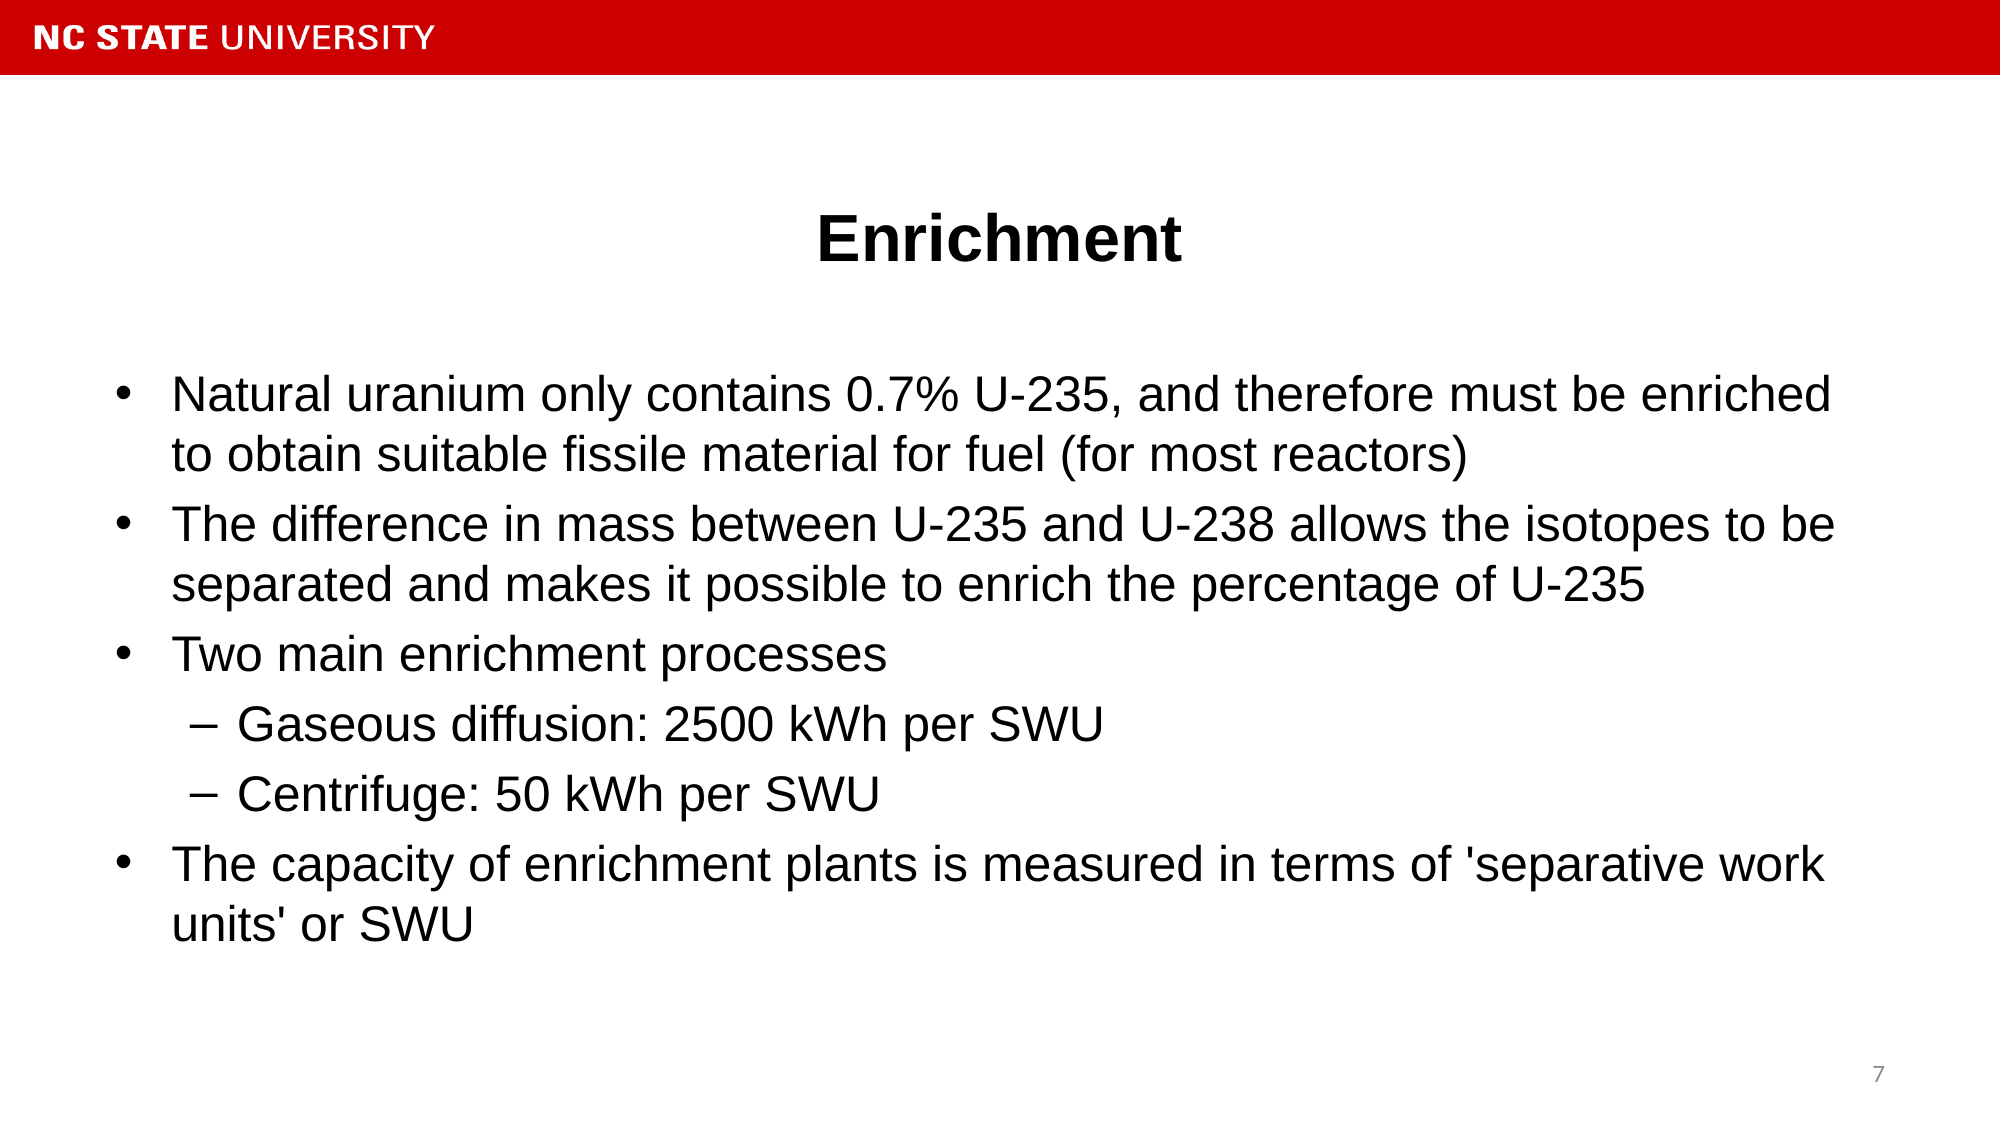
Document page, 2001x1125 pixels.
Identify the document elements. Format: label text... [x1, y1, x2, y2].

slide_number 7 [1433, 1042, 1900, 1103]
title Enrichment [99, 147, 1900, 323]
picture [0, 0, 2000, 75]
list Natural uranium only contains 0.7% U-235, and therefore must be enriched to obtain suitable fissile material for fuel (for most reactors) The difference in mass between U-235 and U-238 allows the isotopes to be separated and makes it possible to enrich the percentage of U-235 Two main enrichment processes Gaseous diffusion: 2500 kWh per SWU Centrifuge: 50 kWh per SWU The capacity of enrichment plants is measured in terms of 'separative work units' or SWU [99, 354, 1900, 1005]
